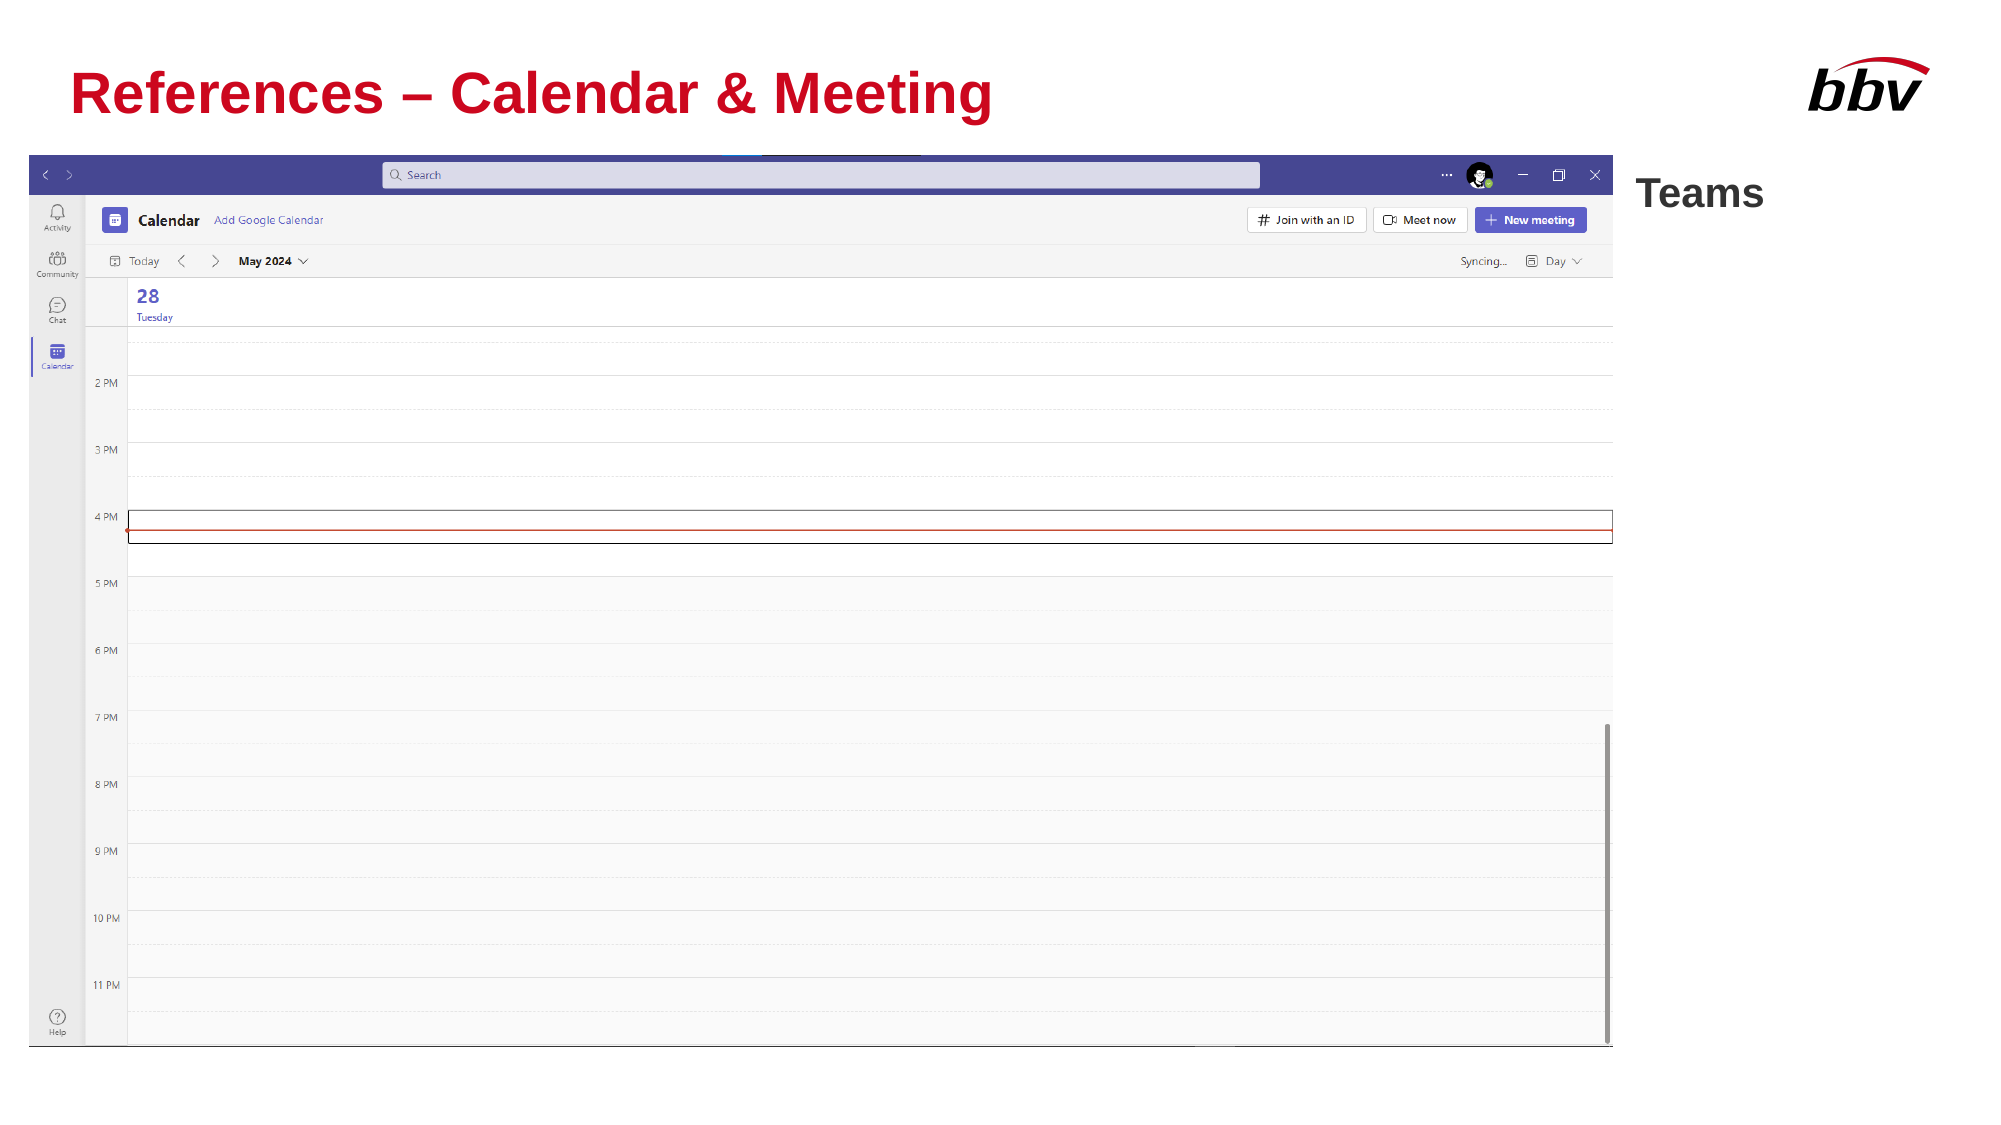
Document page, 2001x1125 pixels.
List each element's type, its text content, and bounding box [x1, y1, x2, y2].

picture [28, 155, 1613, 1047]
title References – Calendar & Meeting [70, 0, 1666, 181]
picture [1808, 57, 1930, 111]
text_box Teams [1635, 155, 1971, 216]
